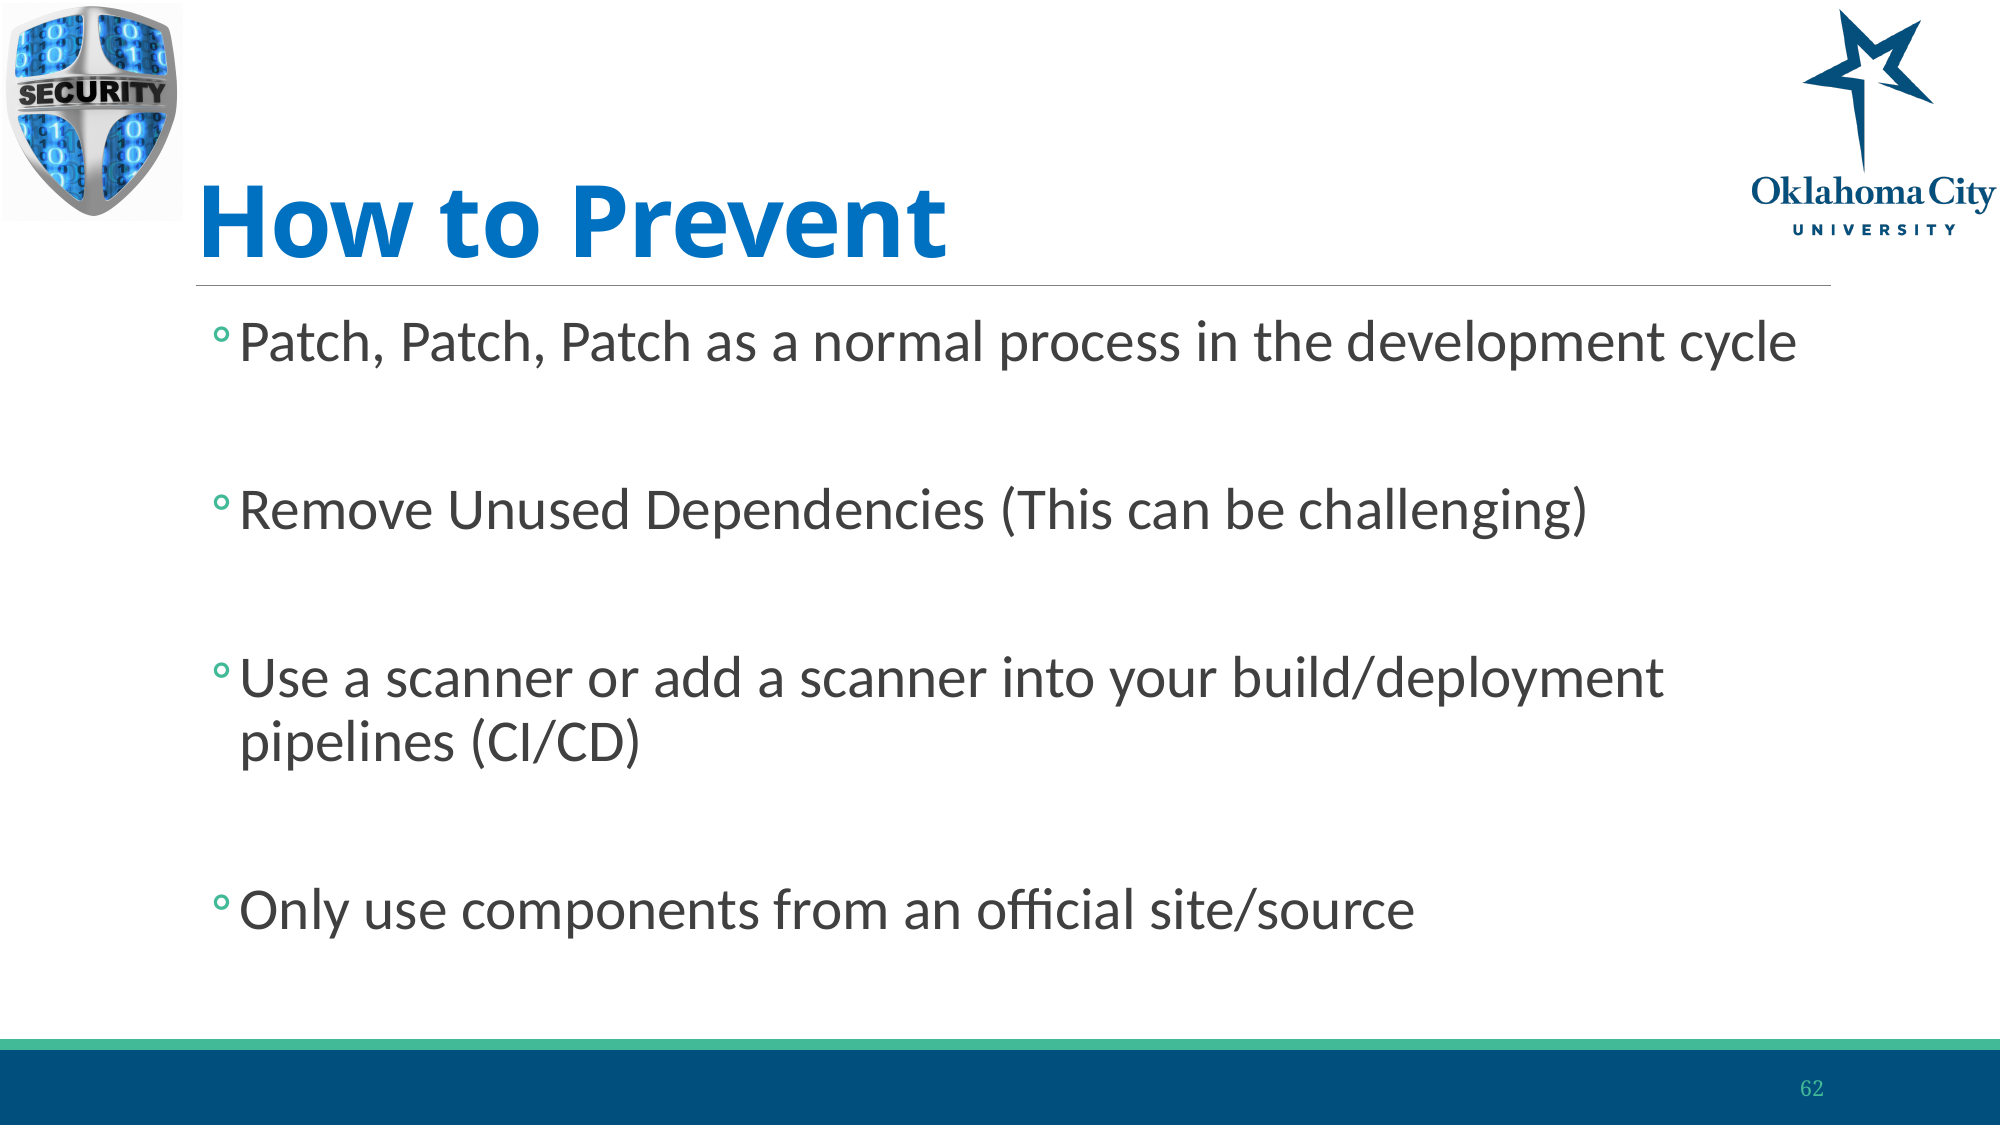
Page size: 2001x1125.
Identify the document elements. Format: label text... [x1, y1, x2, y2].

title How to Prevent [180, 47, 1830, 285]
slide_number 62 [1624, 1059, 1840, 1120]
picture [1740, 0, 2001, 246]
picture [2, 3, 183, 221]
list Patch, Patch, Patch as a normal process in the development cycle Remove Unused Dependencies (This can be challenging) Use a scanner or add a scanner into your build/deployment pipelines (CI/CD) Only use components from an official site/source [180, 302, 1830, 963]
